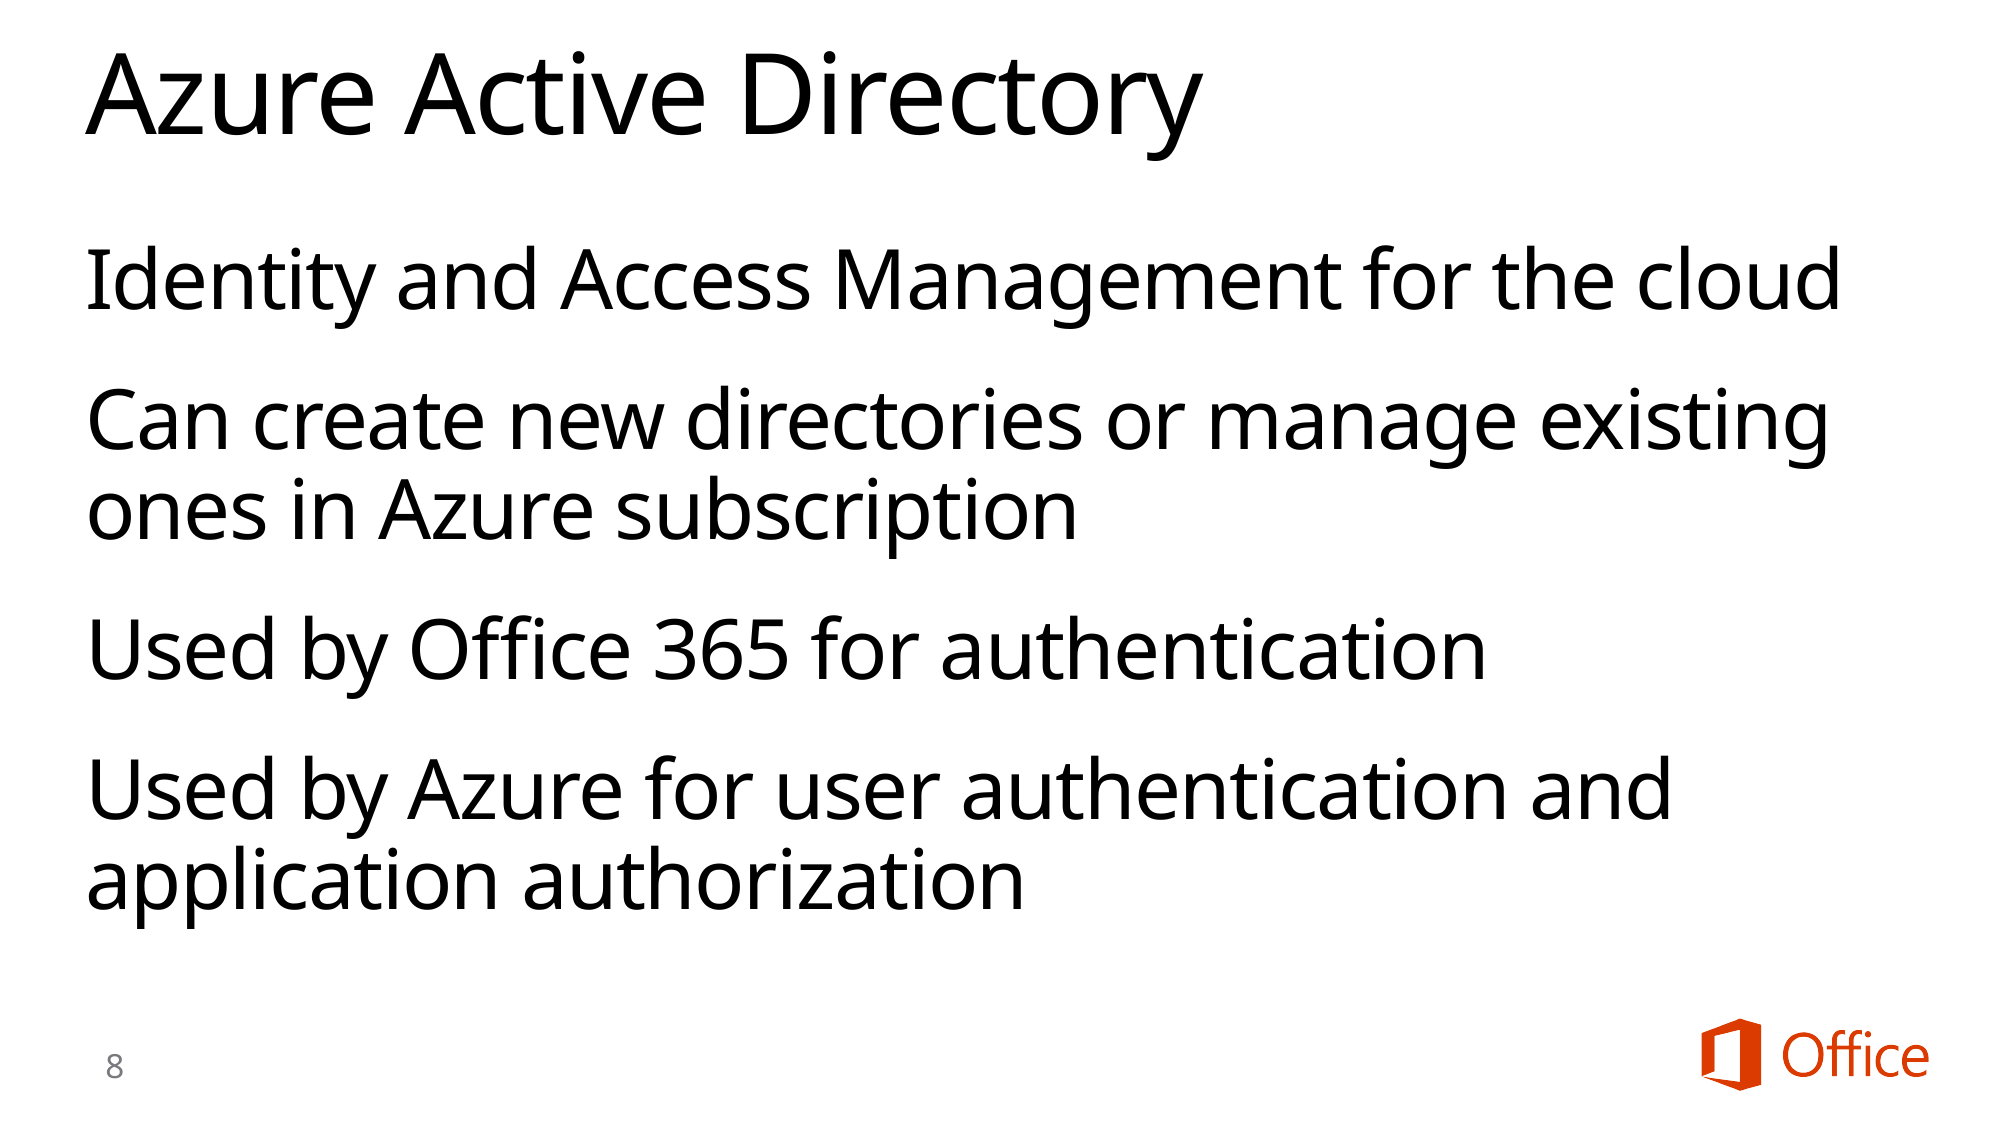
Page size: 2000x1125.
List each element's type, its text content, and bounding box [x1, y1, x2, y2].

picture [1670, 987, 1960, 1122]
list Identity and Access Management for the cloud Can create new directories or manage existing ones in Azure subscription Used by Office 365 for authentication Used by Azure for user authentication and application authorization [85, 237, 1914, 1002]
slide_number 8 [85, 1049, 178, 1086]
title Azure Active Directory [85, 37, 1914, 161]
